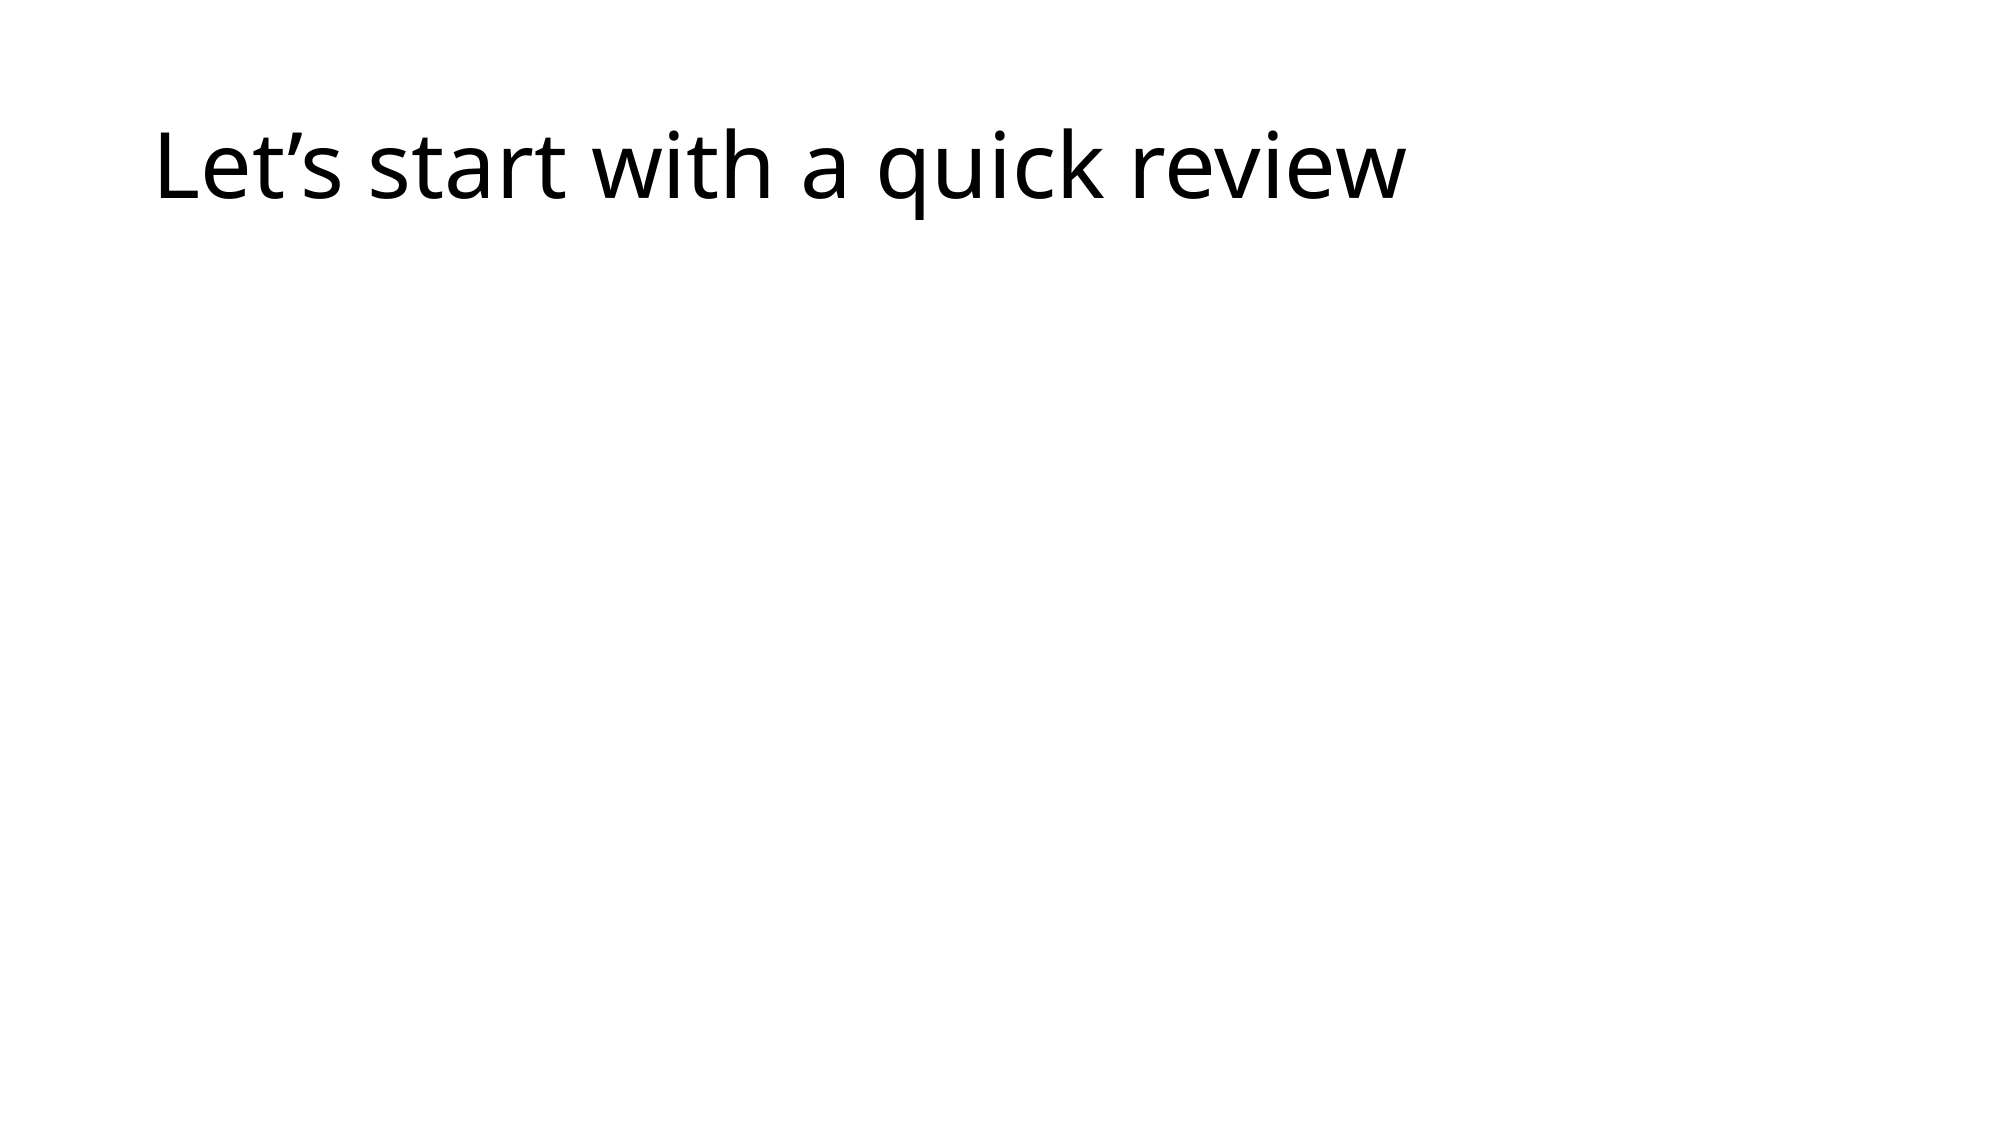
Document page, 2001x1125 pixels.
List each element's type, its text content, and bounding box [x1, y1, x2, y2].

title Let’s start with a quick review [137, 59, 1863, 278]
